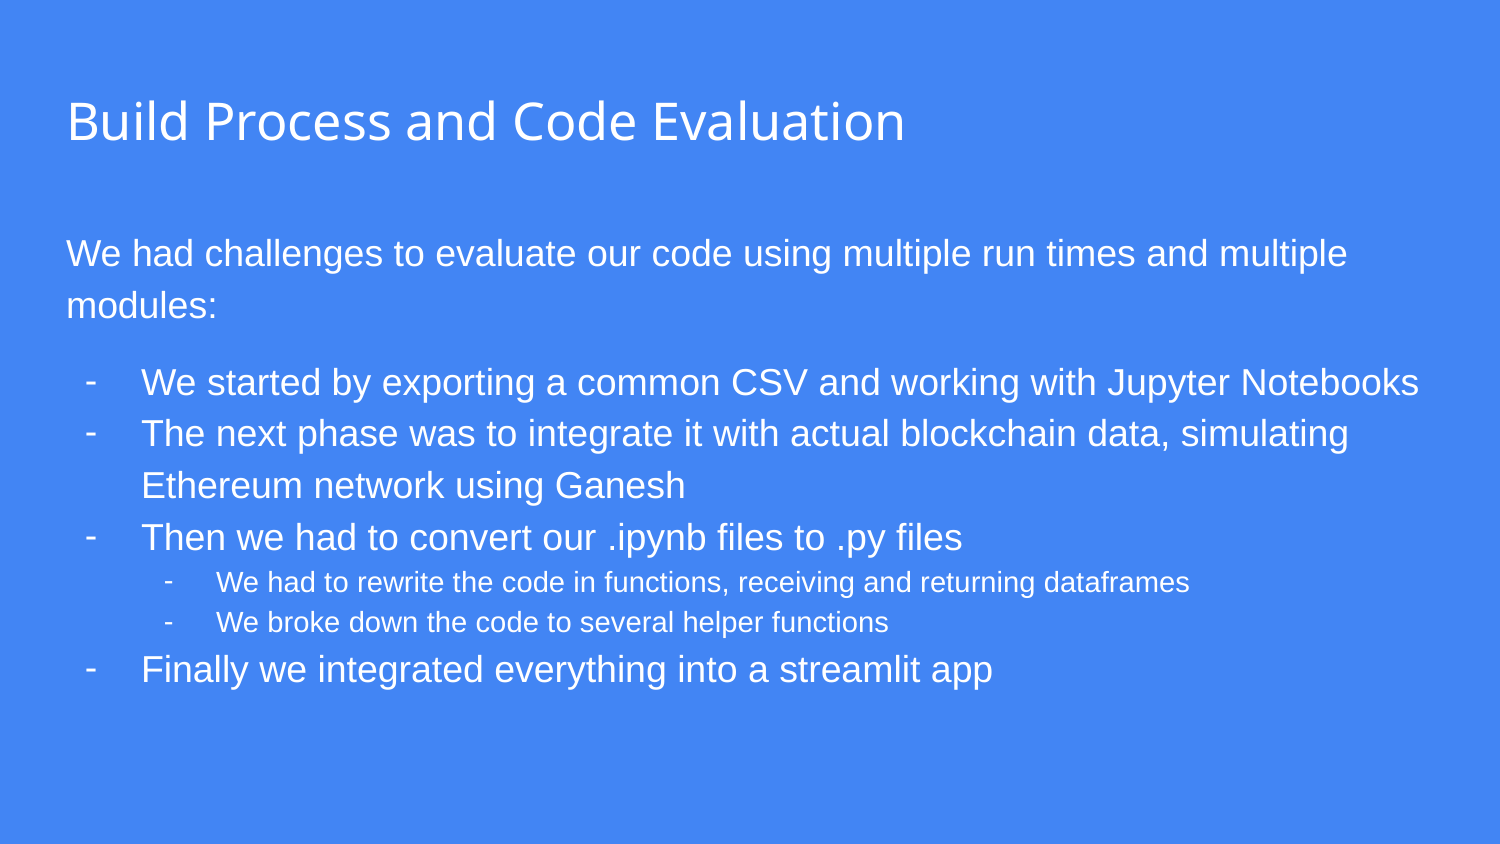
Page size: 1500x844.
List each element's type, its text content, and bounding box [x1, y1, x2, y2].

title Build Process and Code Evaluation [51, 72, 1449, 167]
list We had challenges to evaluate our code using multiple run times and multiple modules: We started by exporting a common CSV and working with Jupyter Notebooks The next phase was to integrate it with actual blockchain data, simulating Ethereum network using Ganesh Then we had to convert our .ipynb files to .py files We had to rewrite the code in functions, receiving and returning dataframes We broke down the code to several helper functions Finally we integrated everything into a streamlit app [51, 207, 1449, 768]
